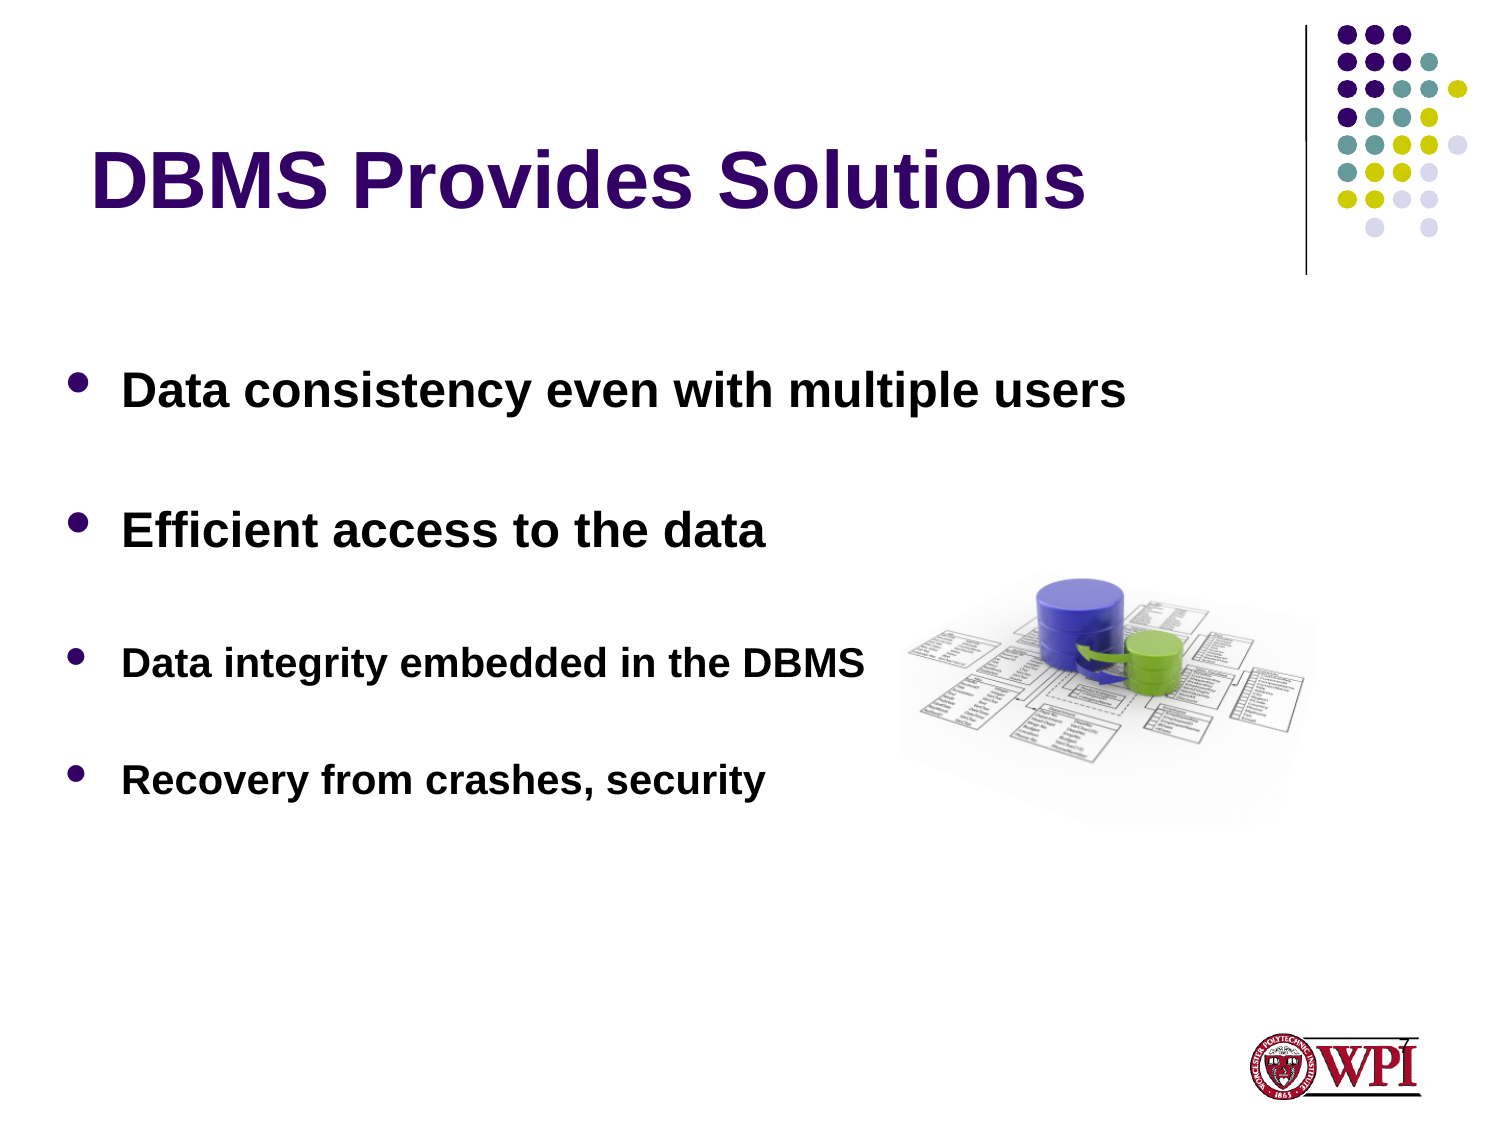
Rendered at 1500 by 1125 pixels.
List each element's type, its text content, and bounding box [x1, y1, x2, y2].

picture [899, 512, 1317, 826]
title DBMS Provides Solutions [75, 20, 1313, 233]
list Data consistency even with multiple users Efficient access to the data Data integrity embedded in the DBMS Recovery from crashes, security [50, 350, 1238, 938]
picture [1250, 1011, 1430, 1100]
slide_number 7 [1074, 1025, 1425, 1100]
